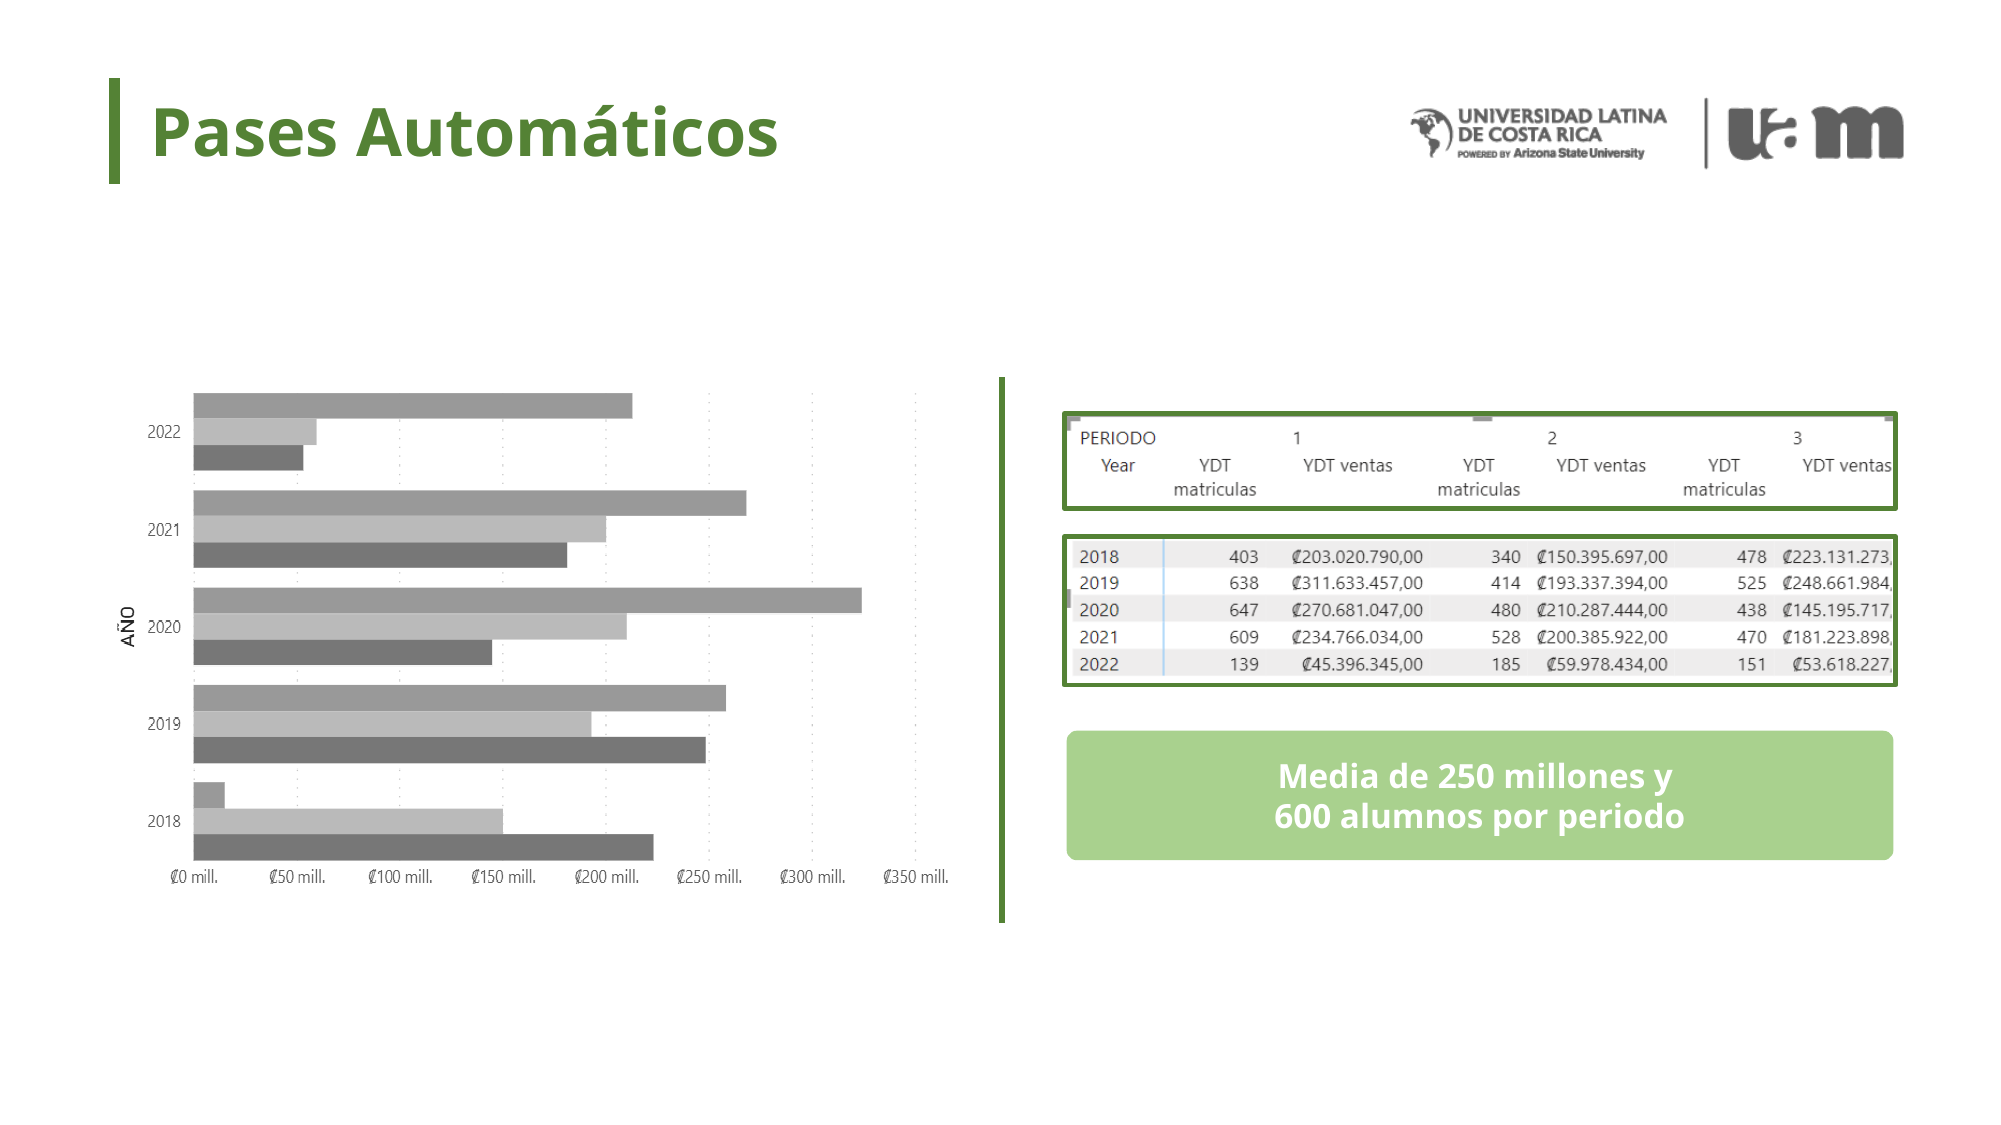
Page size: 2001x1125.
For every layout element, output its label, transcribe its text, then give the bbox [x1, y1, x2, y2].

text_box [1066, 415, 1894, 683]
text_box Media de 250 millones y 600 alumnos por periodo [1065, 729, 1895, 862]
picture [109, 377, 957, 896]
text_box Pases Automáticos [135, 83, 1385, 187]
picture [1400, 82, 1922, 187]
text_box [109, 78, 120, 184]
